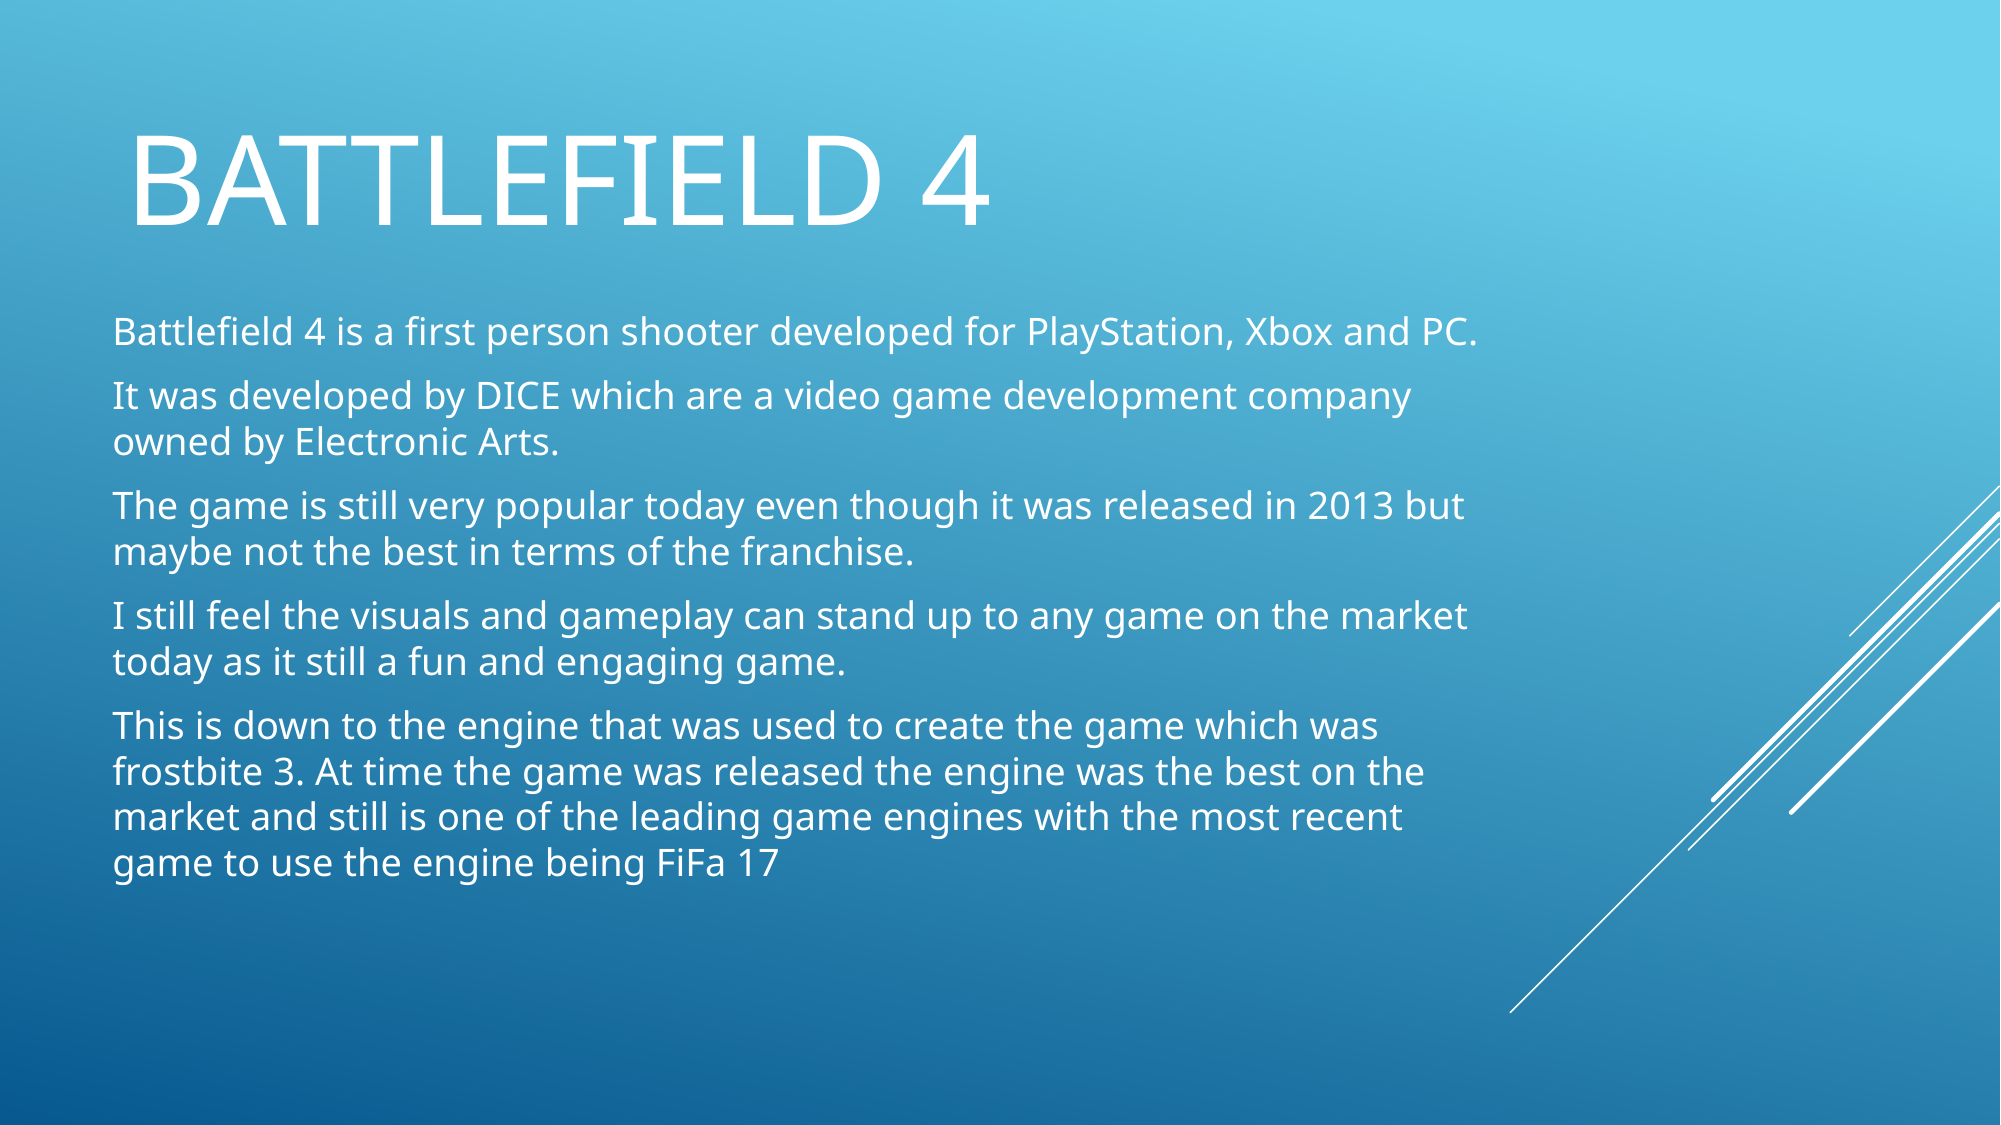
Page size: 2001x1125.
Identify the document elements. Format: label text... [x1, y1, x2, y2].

list Battlefield 4 is a first person shooter developed for PlayStation, Xbox and PC. It was developed by DICE which are a video game development company owned by Electronic Arts. The game is still very popular today even though it was released in 2013 but maybe not the best in terms of the franchise. I still feel the visuals and gameplay can stand up to any game on the market today as it still a fun and engaging game. This is down to the engine that was used to create the game which was frostbite 3. At time the game was released the engine was the best on the market and still is one of the leading game engines with the most recent game to use the engine being FiFa 17 [97, 298, 1498, 892]
title Battlefield 4 [110, 51, 1511, 299]
